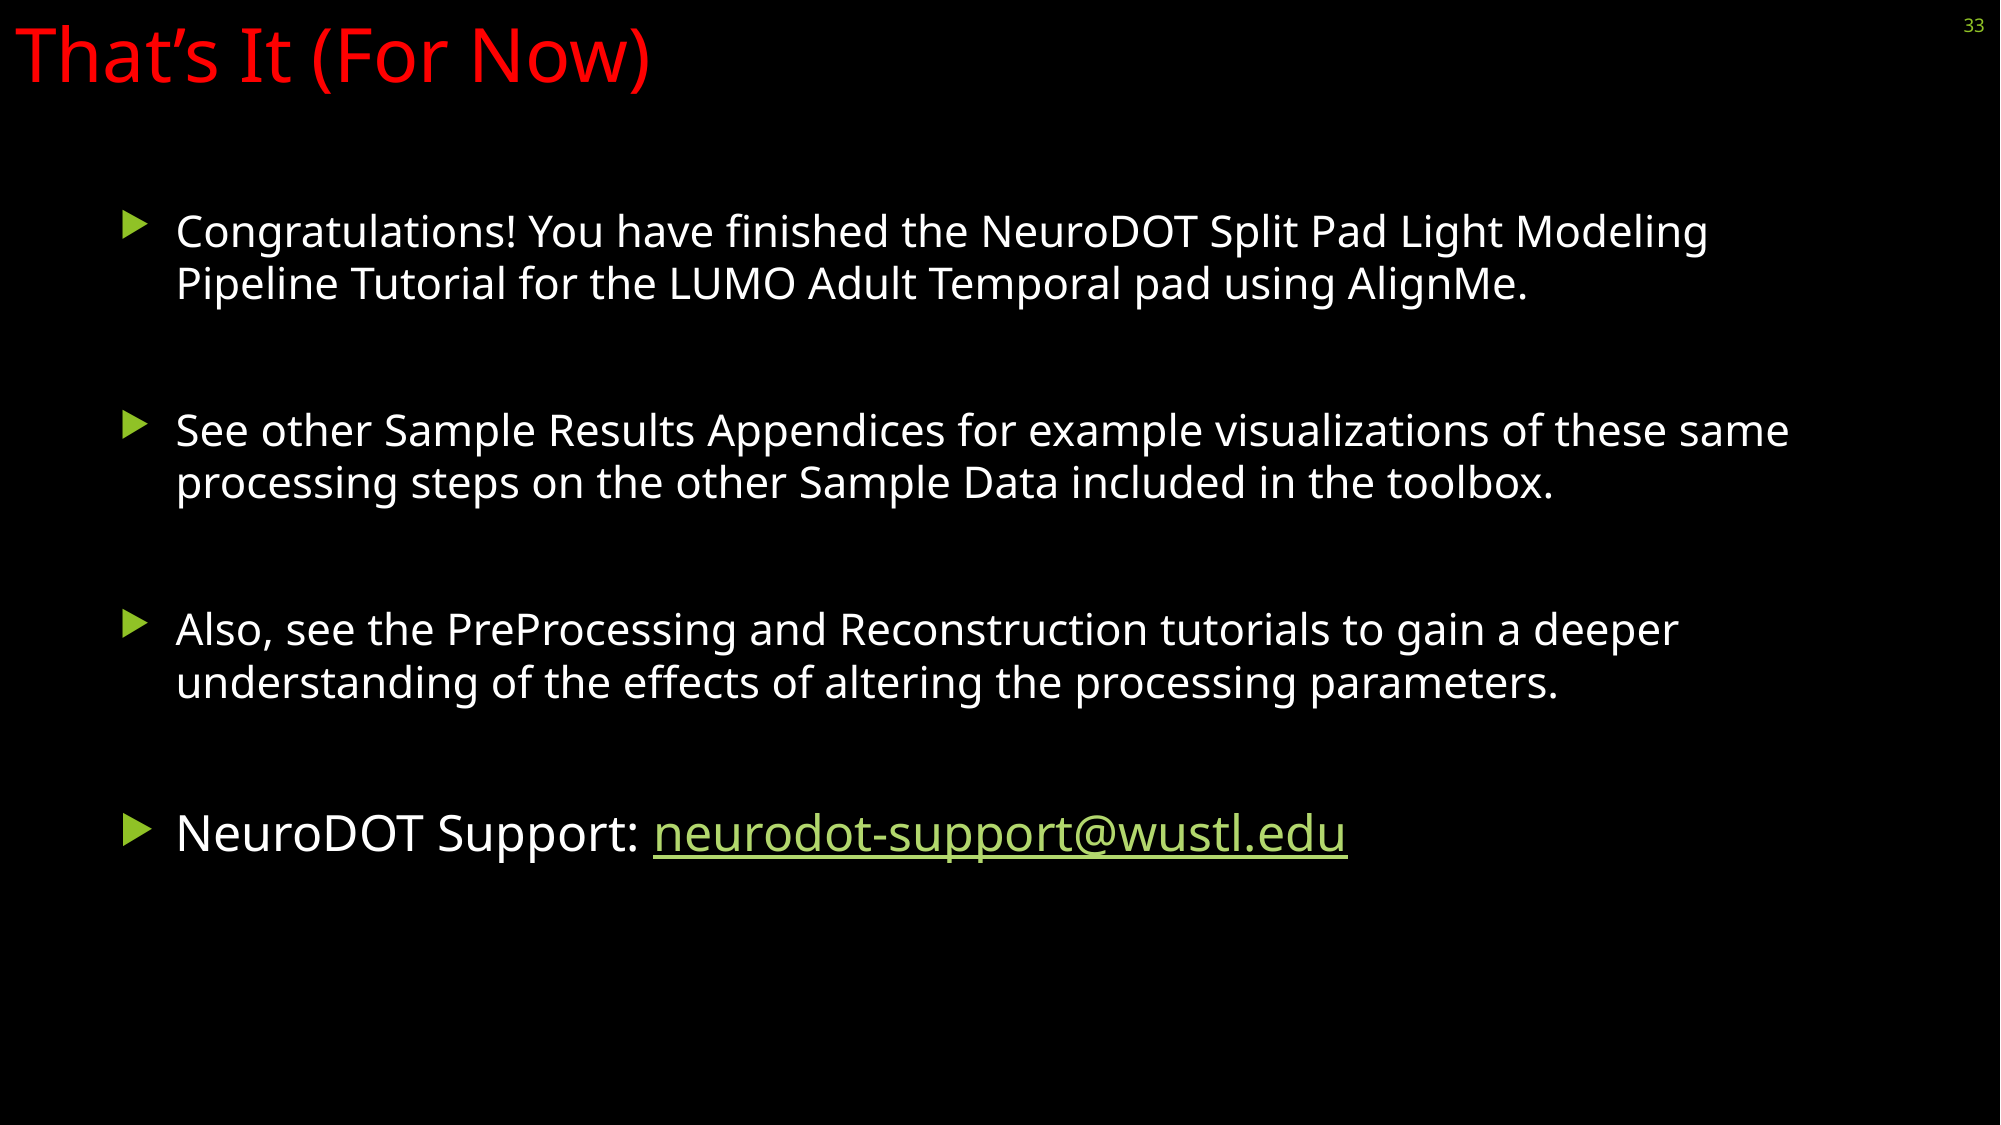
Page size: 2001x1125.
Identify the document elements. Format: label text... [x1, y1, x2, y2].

title That’s It (For Now) [0, 0, 1411, 217]
list Congratulations! You have finished the NeuroDOT Split Pad Light Modeling Pipeline Tutorial for the LUMO Adult Temporal pad using AlignMe. See other Sample Results Appendices for example visualizations of these same processing steps on the other Sample Data included in the toolbox. Also, see the PreProcessing and Reconstruction tutorials to gain a deeper understanding of the effects of altering the processing parameters. NeuroDOT Support: neurodot-support@wustl.edu [104, 195, 1833, 1115]
slide_number 33 [1887, 0, 2000, 57]
